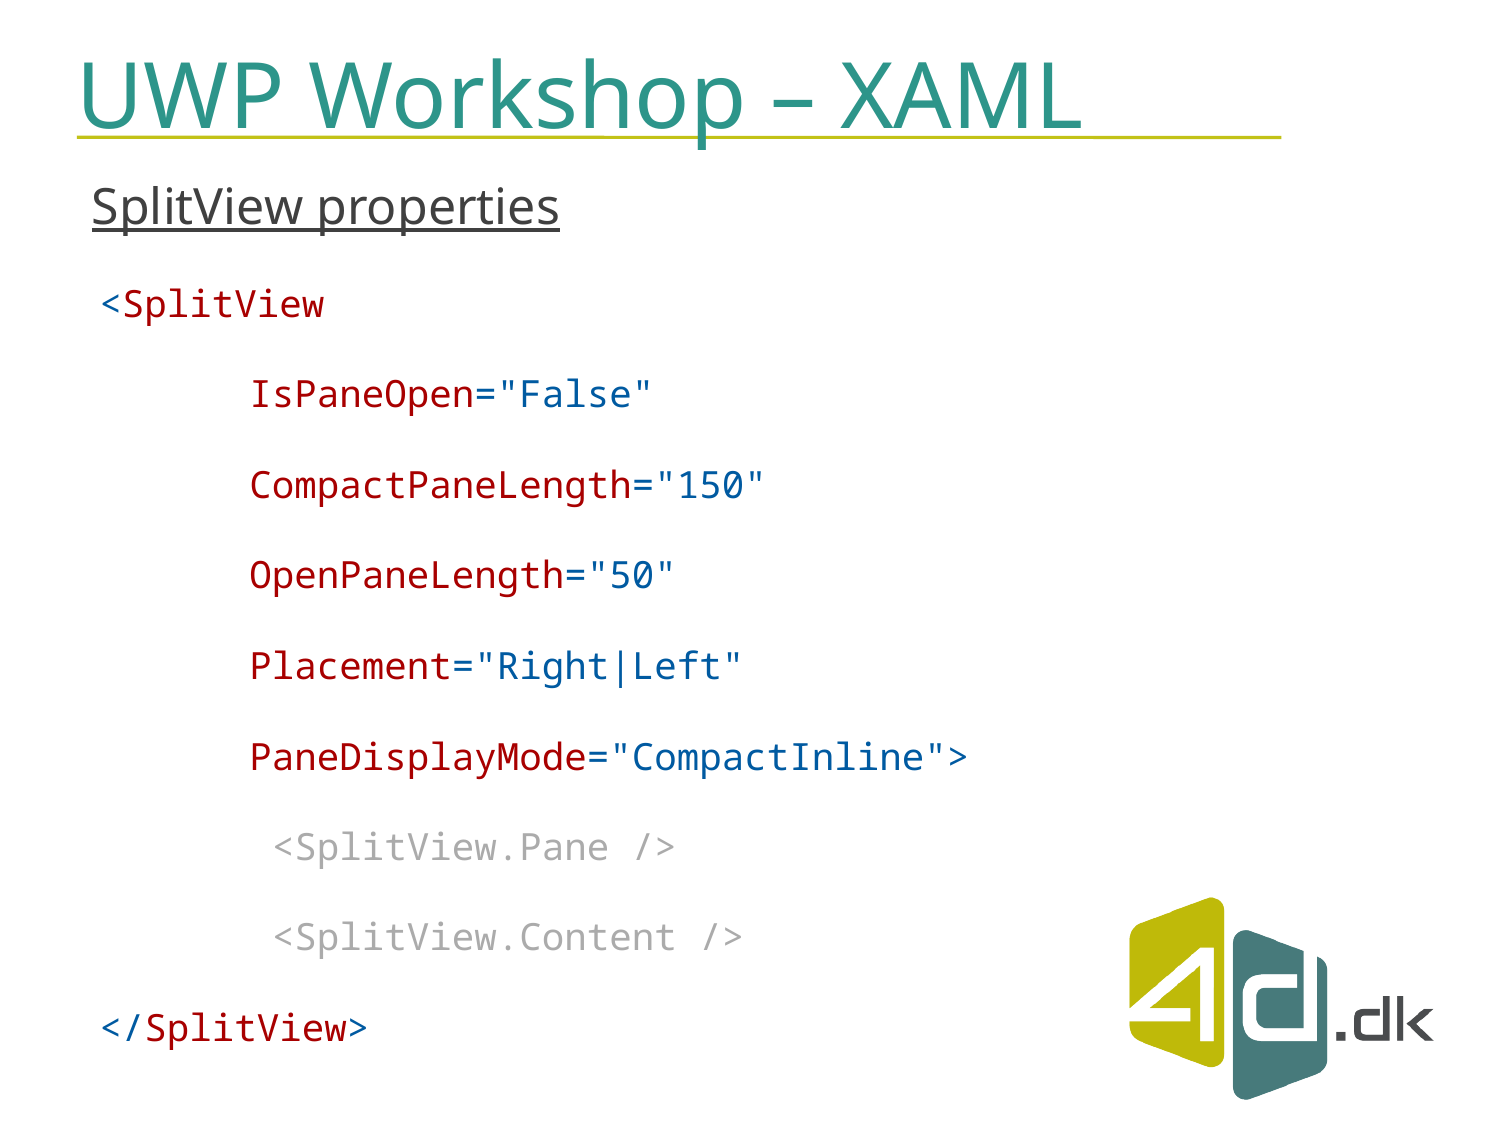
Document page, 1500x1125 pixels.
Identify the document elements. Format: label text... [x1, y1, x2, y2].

title UWP Workshop – XAML [76, 0, 1284, 137]
list SplitView properties [76, 137, 1408, 824]
picture [1129, 897, 1434, 1100]
text_box <SplitView IsPaneOpen="False" CompactPaneLength="150" OpenPaneLength="50" Placement="Right|Left" PaneDisplayMode="CompactInline"> <SplitView.Pane /> <SplitView.Content /> </SplitView> [76, 267, 1045, 1093]
